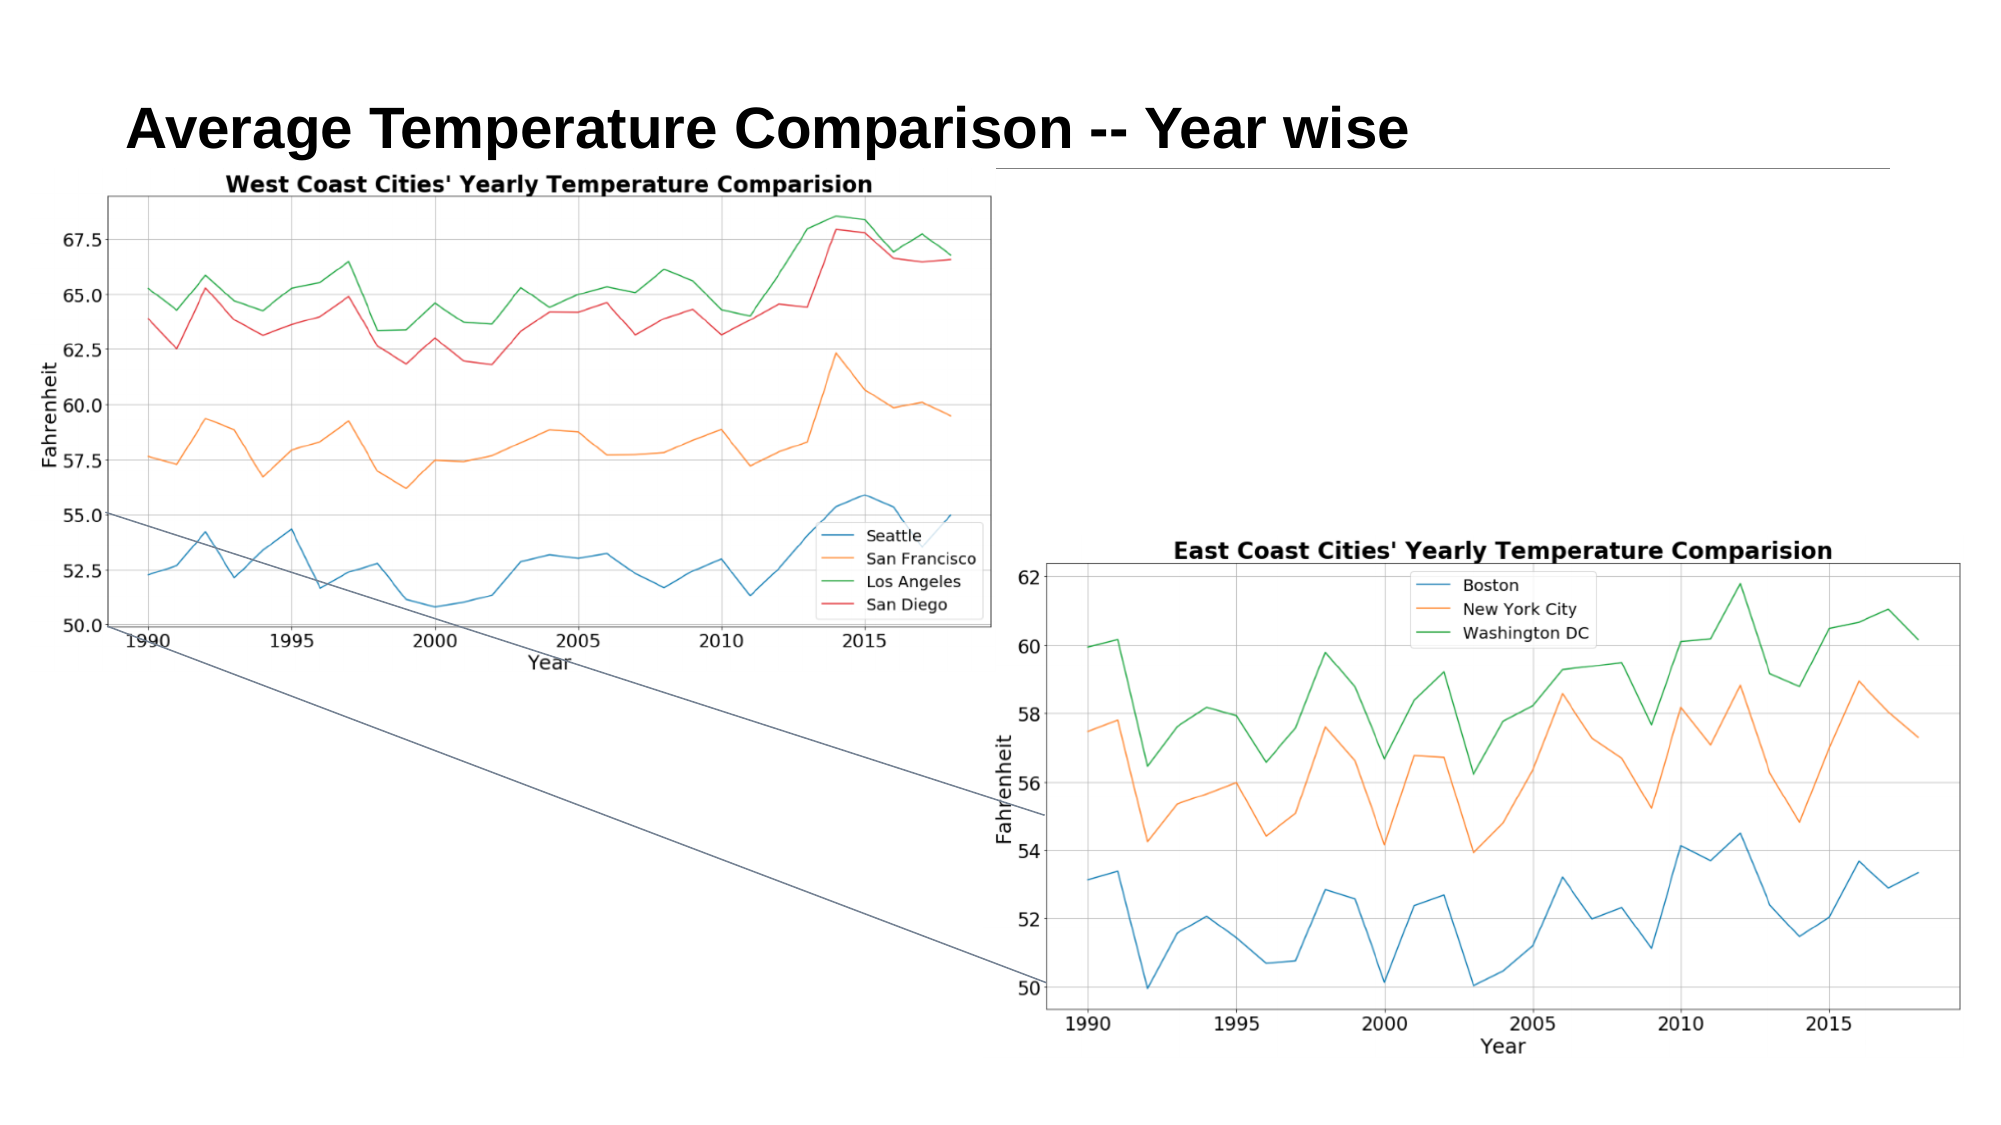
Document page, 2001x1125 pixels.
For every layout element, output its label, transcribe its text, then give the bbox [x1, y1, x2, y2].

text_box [105, 512, 1045, 816]
picture [30, 168, 996, 672]
picture [983, 535, 1964, 1058]
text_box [106, 822, 1047, 983]
title Average Temperature Comparison -- Year wise [109, 0, 1890, 169]
